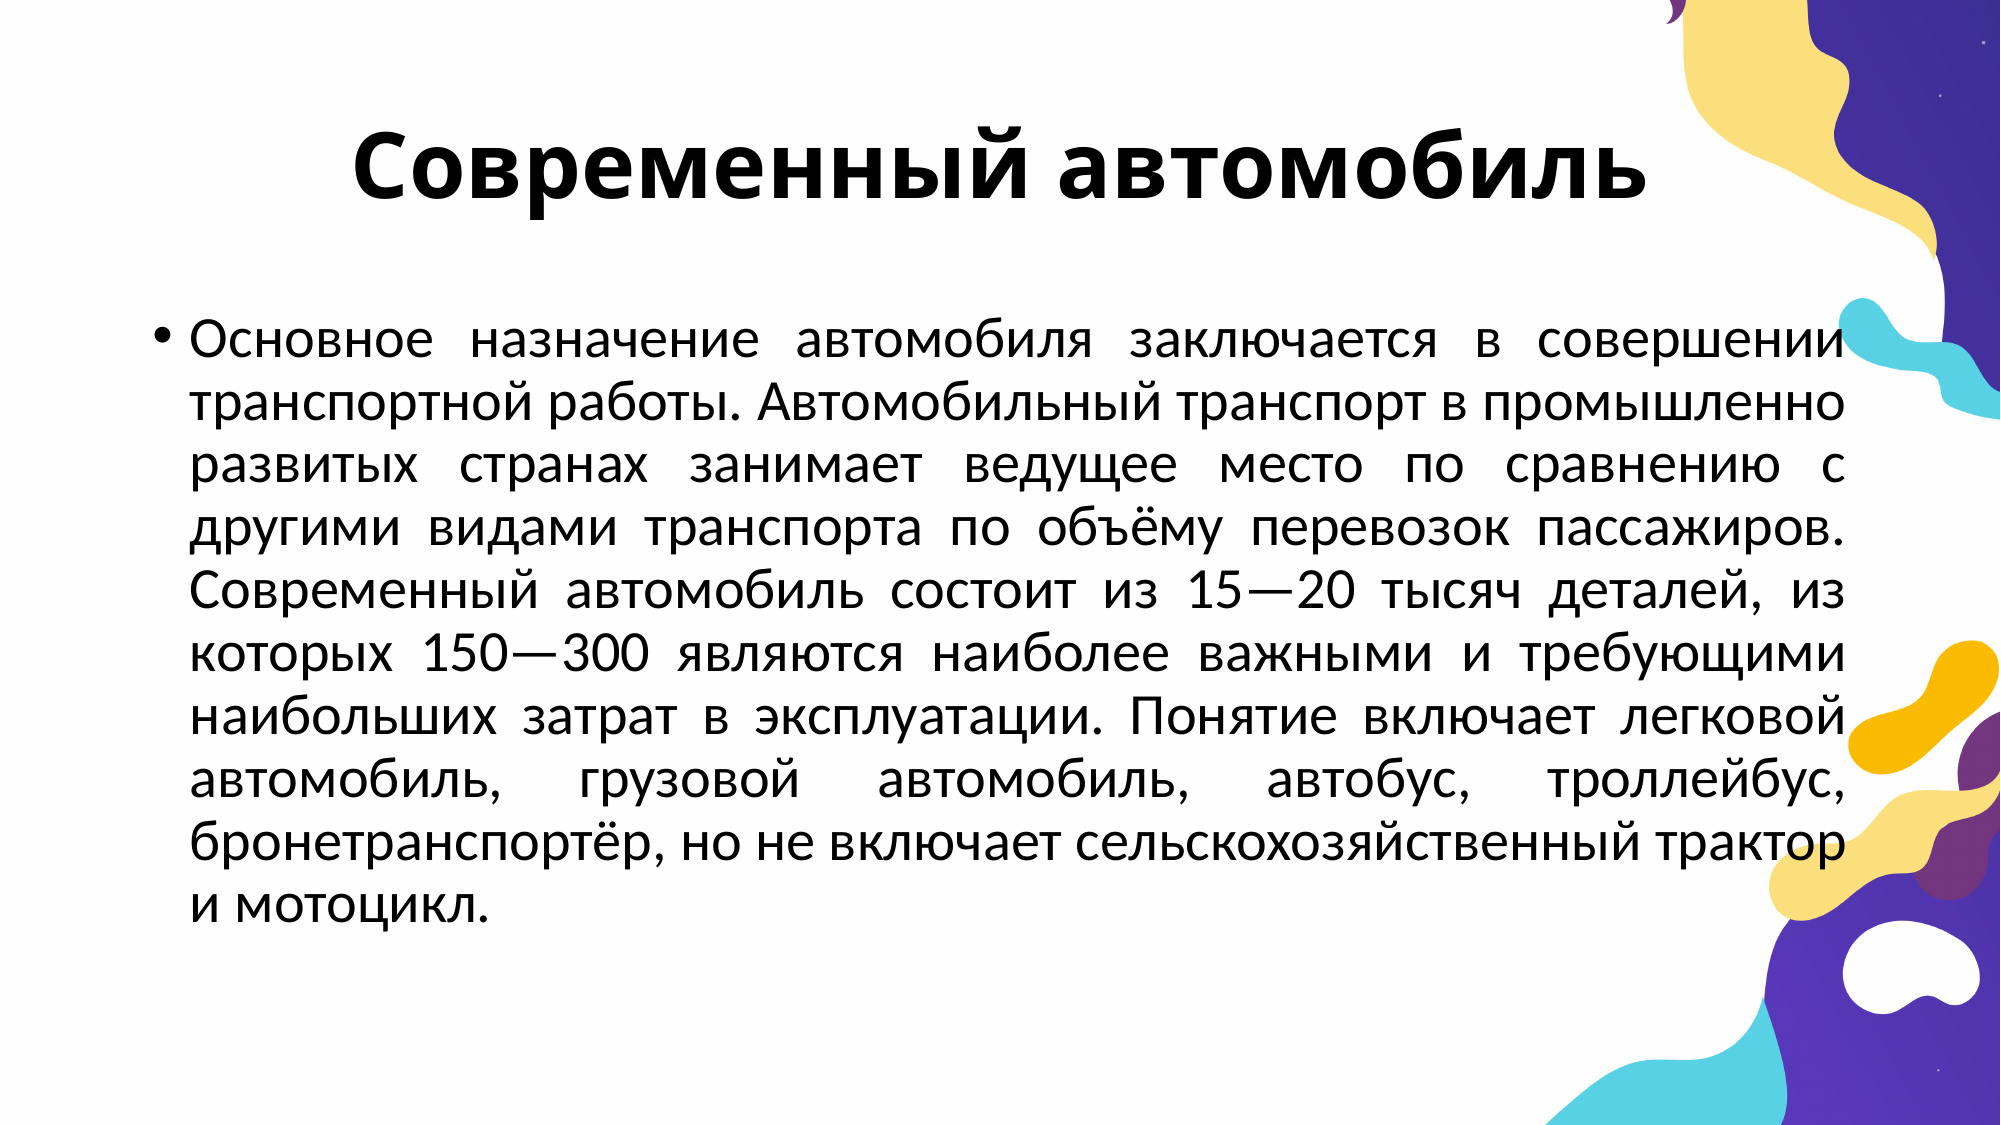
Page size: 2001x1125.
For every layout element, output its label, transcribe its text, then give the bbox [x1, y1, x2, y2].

list Основное назначение автомобиля заключается в совершении транспортной работы. Автомобильный транспорт в промышленно развитых странах занимает ведущее место по сравнению с другими видами транспорта по объёму перевозок пассажиров. Современный автомобиль состоит из 15—20 тысяч деталей, из которых 150—300 являются наиболее важными и требующими наибольших затрат в эксплуатации. Понятие включает легковой автомобиль, грузовой автомобиль, автобус, троллейбус, бронетранспортёр, но не включает сельскохозяйственный трактор и мотоцикл. [137, 299, 1863, 1014]
title Современный автомобиль [137, 59, 1863, 278]
picture [0, 0, 2000, 1125]
